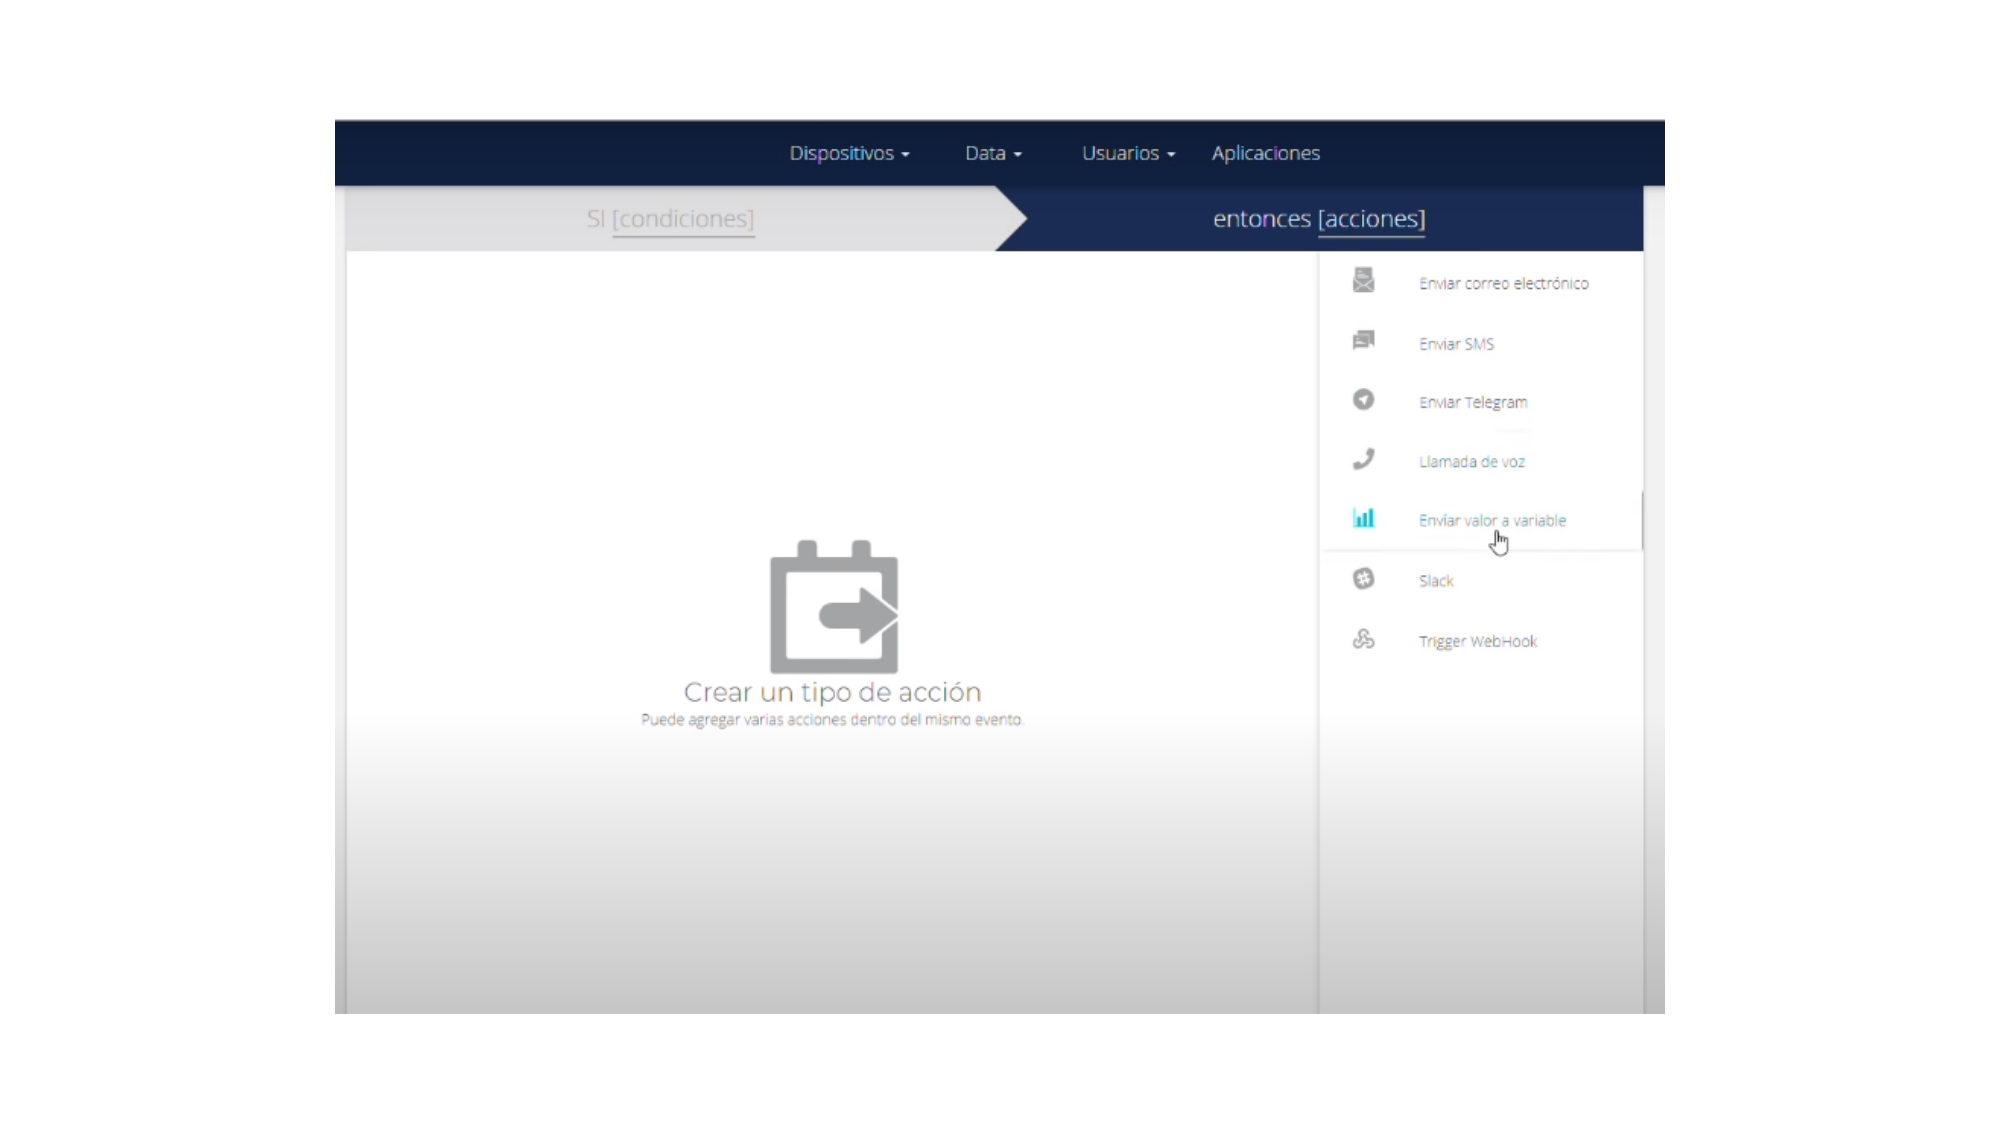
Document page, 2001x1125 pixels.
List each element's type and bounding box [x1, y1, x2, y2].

list [335, 120, 1665, 1014]
